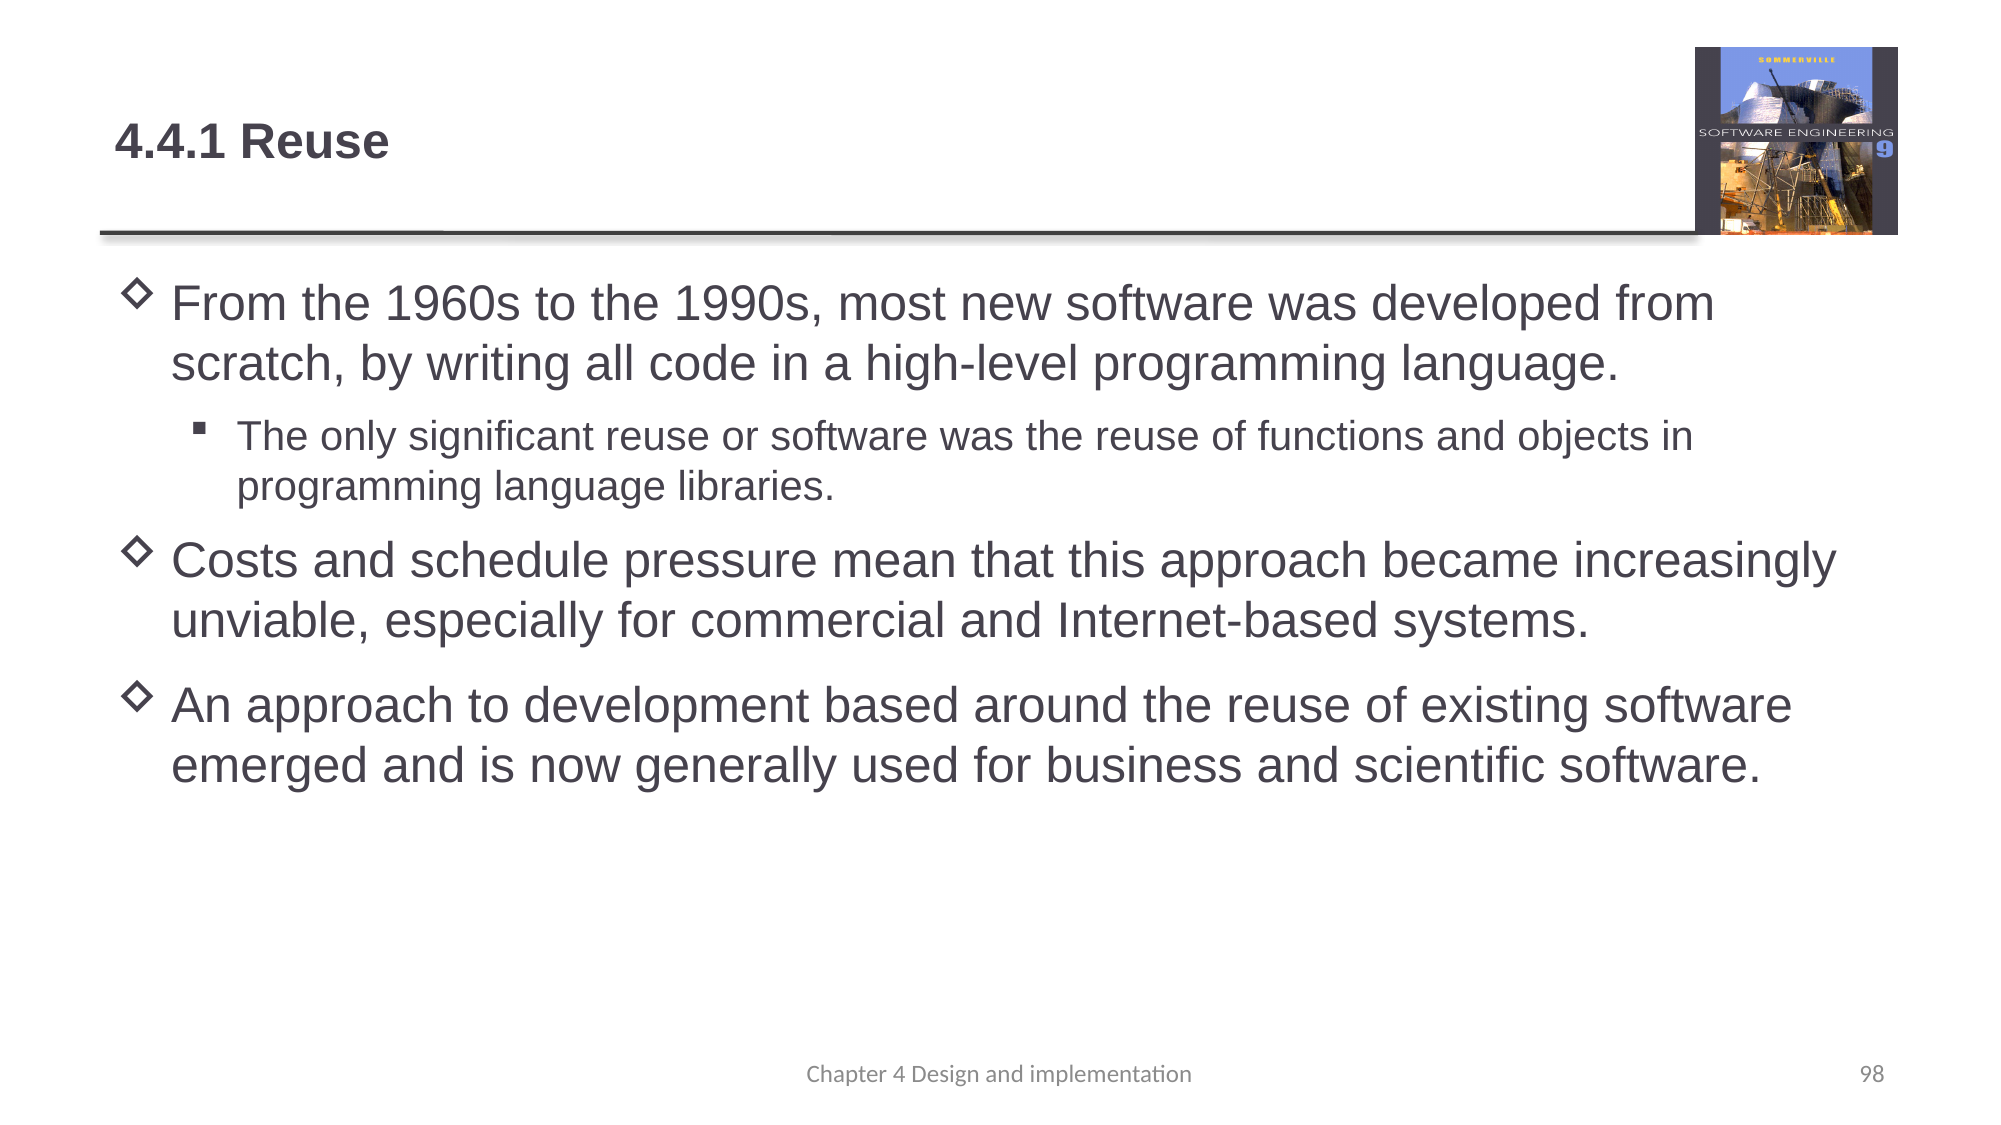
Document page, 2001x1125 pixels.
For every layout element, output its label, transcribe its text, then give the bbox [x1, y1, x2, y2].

picture [1696, 47, 1898, 235]
slide_number 98 [1433, 1042, 1900, 1103]
list From the 1960s to the 1990s, most new software was developed from scratch, by writing all code in a high-level programming language. The only significant reuse or software was the reuse of functions and objects in programming language libraries. Costs and schedule pressure mean that this approach became increasingly unviable, especially for commercial and Internet-based systems. An approach to development based around the reuse of existing software emerged and is now generally used for business and scientific software. [99, 262, 1900, 1005]
title 4.4.1 Reuse [99, 44, 1696, 233]
footer Chapter 4 Design and implementation [683, 1042, 1317, 1103]
